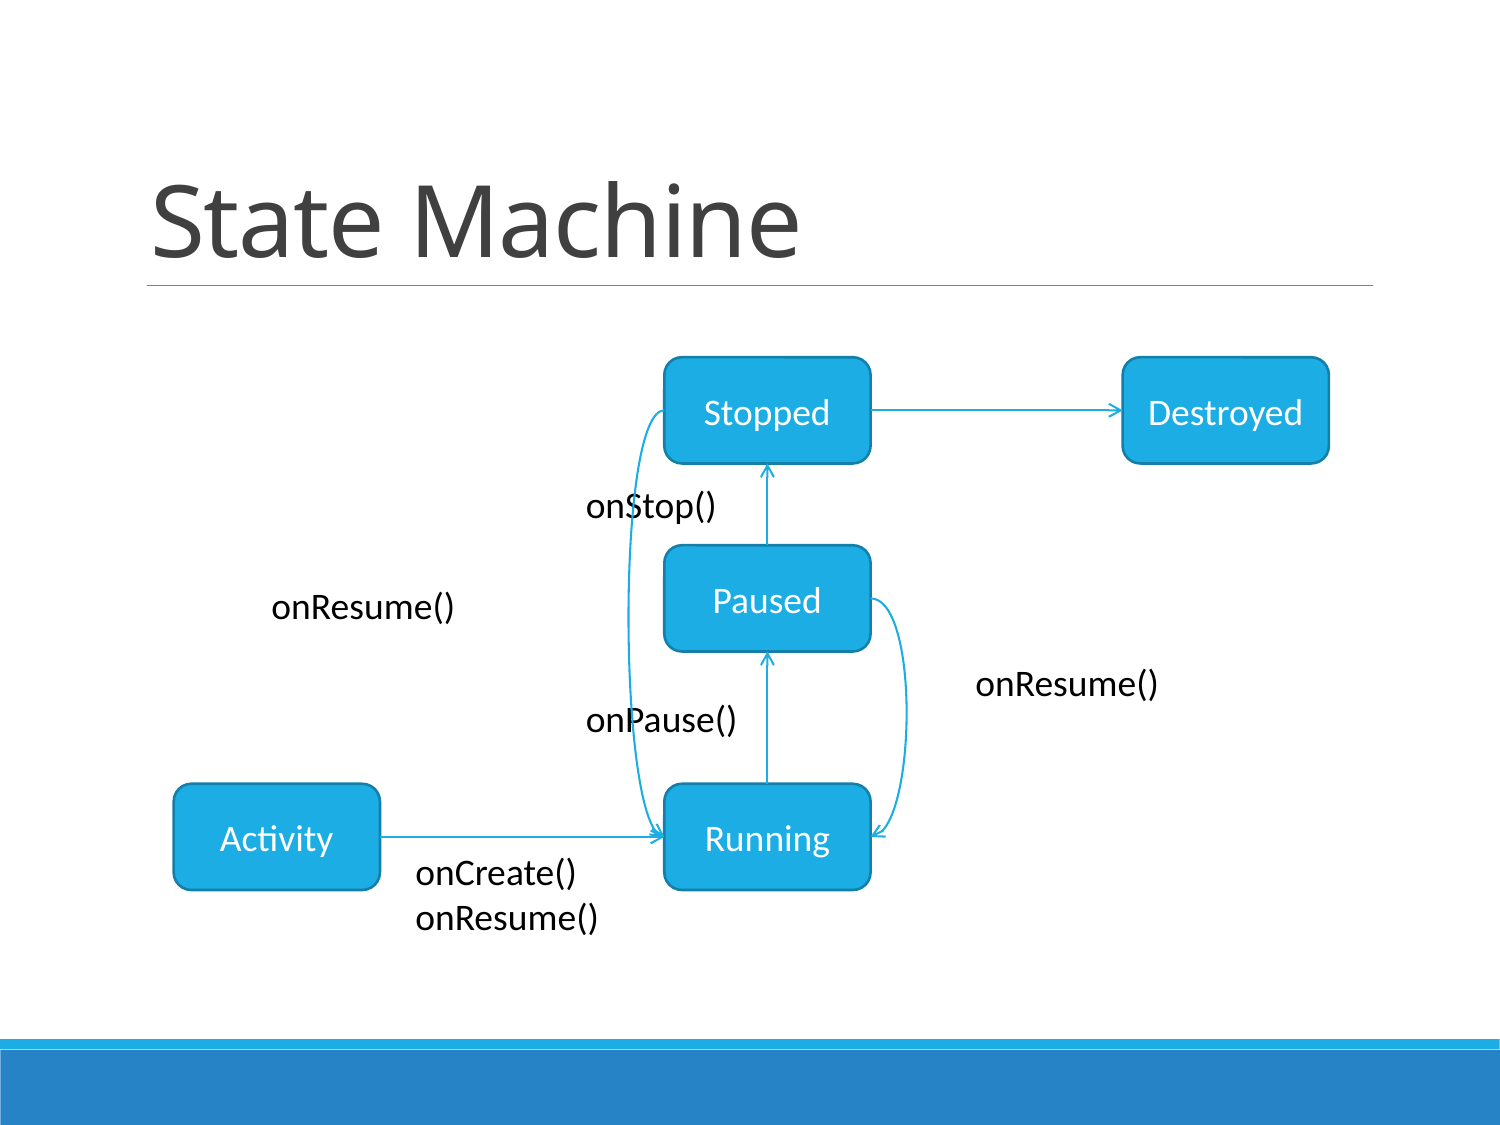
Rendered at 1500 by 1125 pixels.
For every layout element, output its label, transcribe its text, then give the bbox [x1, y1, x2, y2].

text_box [663, 409, 667, 838]
text_box onStop() [675, 473, 761, 534]
text_box onResume() [256, 574, 504, 635]
text_box onStop() [571, 473, 636, 534]
text_box onStop() [633, 473, 660, 534]
text_box Paused [675, 543, 872, 653]
text_box onResume() [960, 651, 1207, 712]
title State Machine [135, 47, 1373, 285]
text_box onPause() [571, 687, 633, 747]
text_box Activity [172, 782, 382, 892]
text_box onPause() [632, 687, 660, 747]
text_box onPause() [675, 687, 763, 747]
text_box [869, 597, 874, 838]
text_box Destroyed [1121, 355, 1331, 465]
text_box onCreate() onResume() [400, 847, 644, 946]
text_box Stopped [662, 355, 872, 465]
text_box Running [662, 782, 872, 892]
